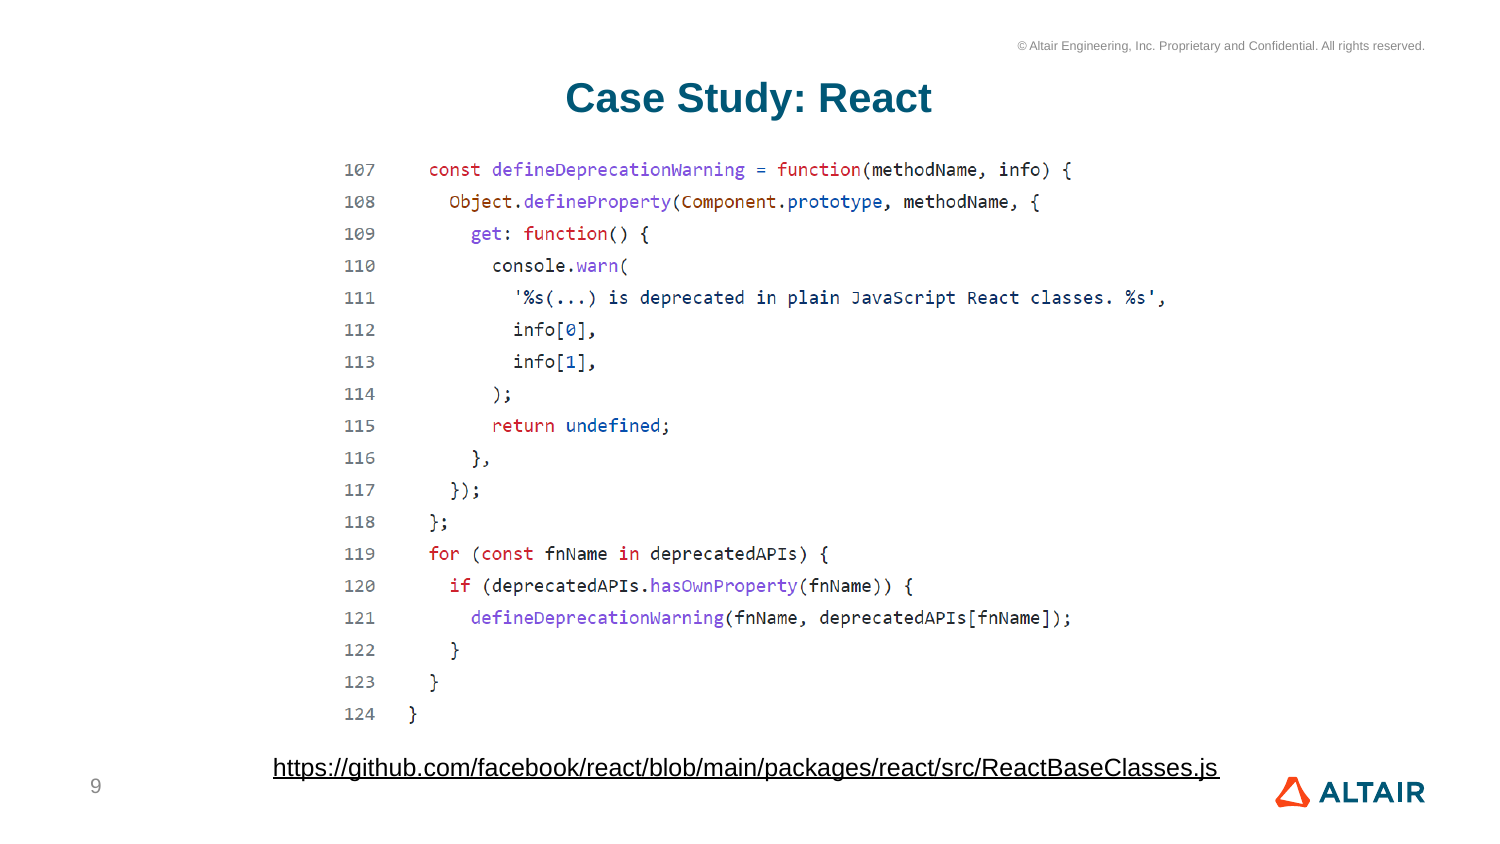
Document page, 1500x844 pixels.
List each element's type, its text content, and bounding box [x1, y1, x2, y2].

slide_number 9 [75, 762, 413, 808]
text_box https://github.com/facebook/react/blob/main/packages/react/src/ReactBaseClasses.js [223, 743, 1277, 789]
title Case Study: React [75, 75, 1423, 124]
picture [322, 156, 1175, 730]
